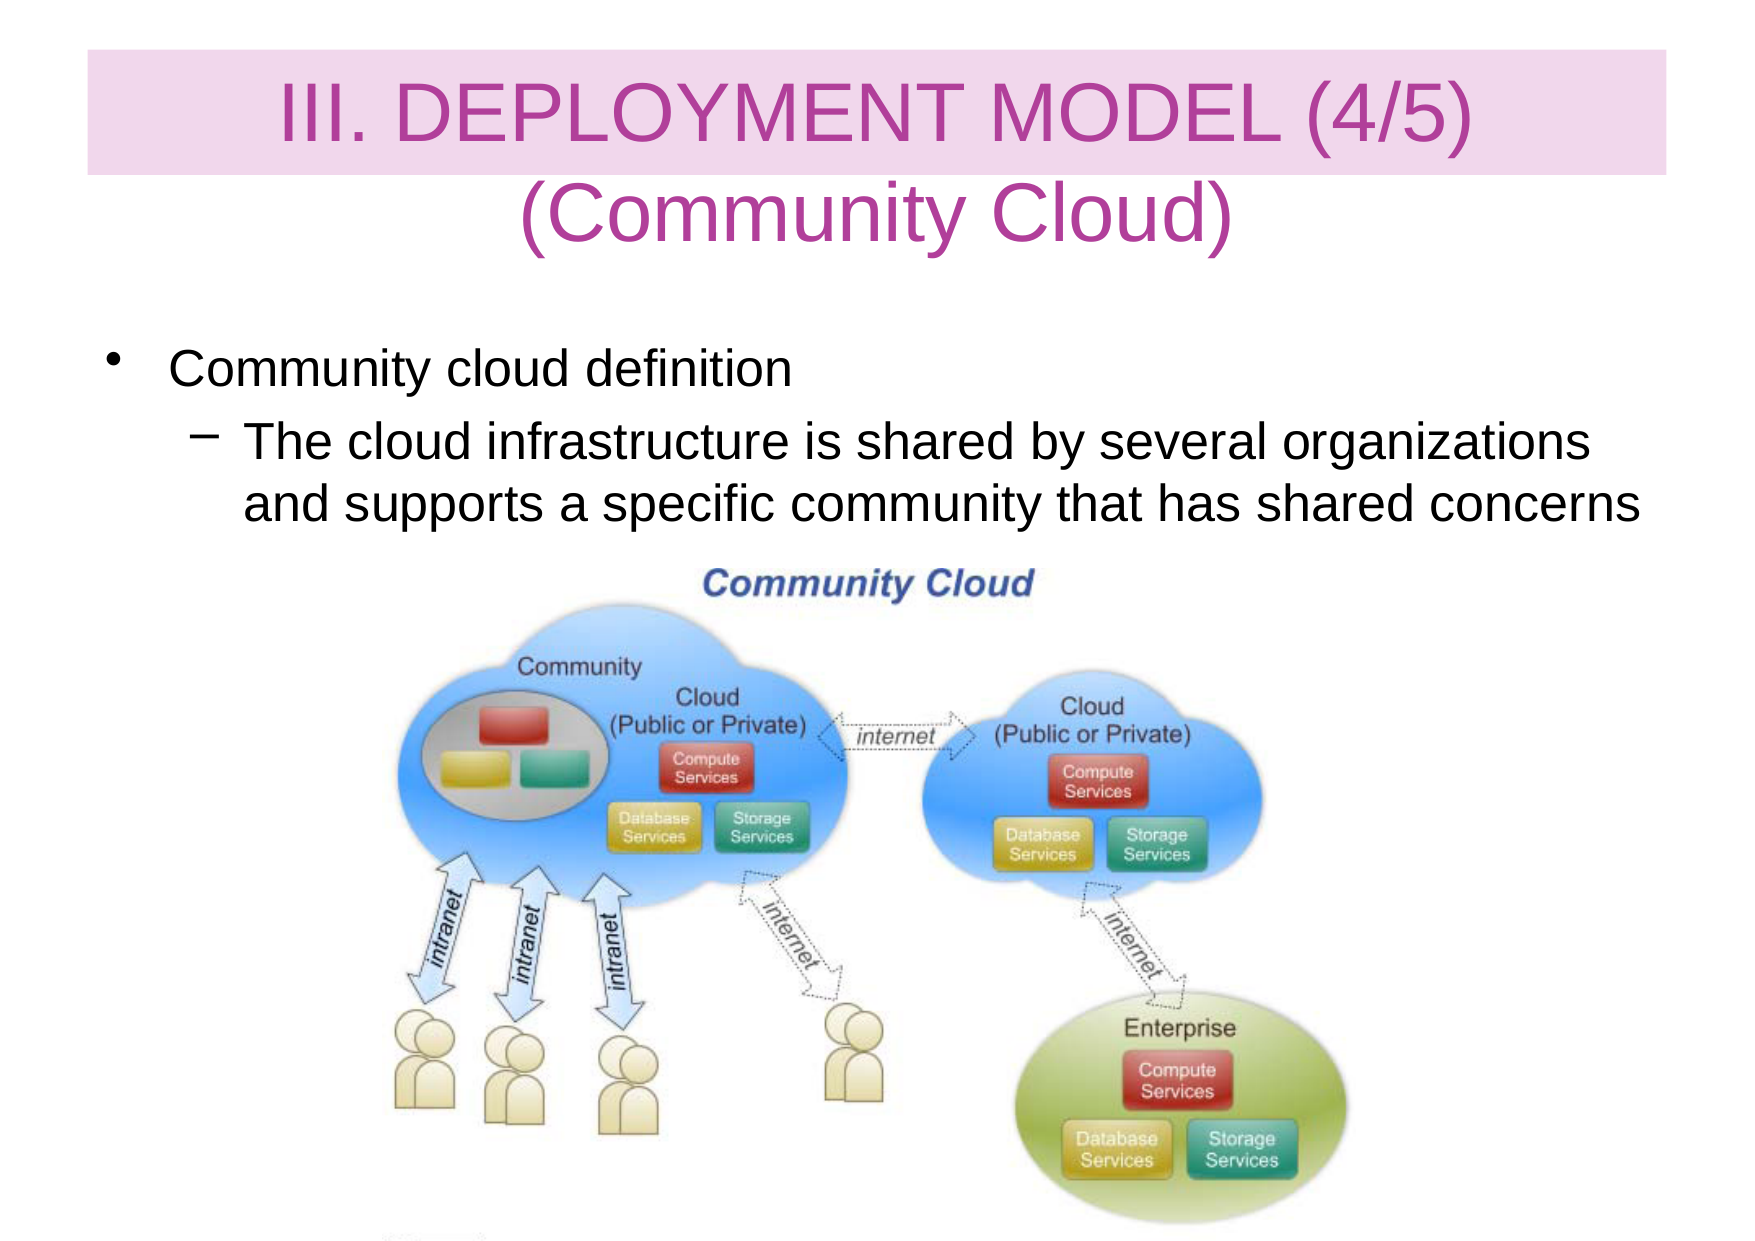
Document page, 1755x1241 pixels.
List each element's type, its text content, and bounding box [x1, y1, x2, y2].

text_box III. DEPLOYMENT MODEL (4/5) (Community Cloud) [87, 49, 1667, 175]
list Community cloud definition The cloud infrastructure is shared by several organizations and supports a specific community that has shared concerns [87, 325, 1667, 1145]
picture [382, 568, 1356, 1241]
